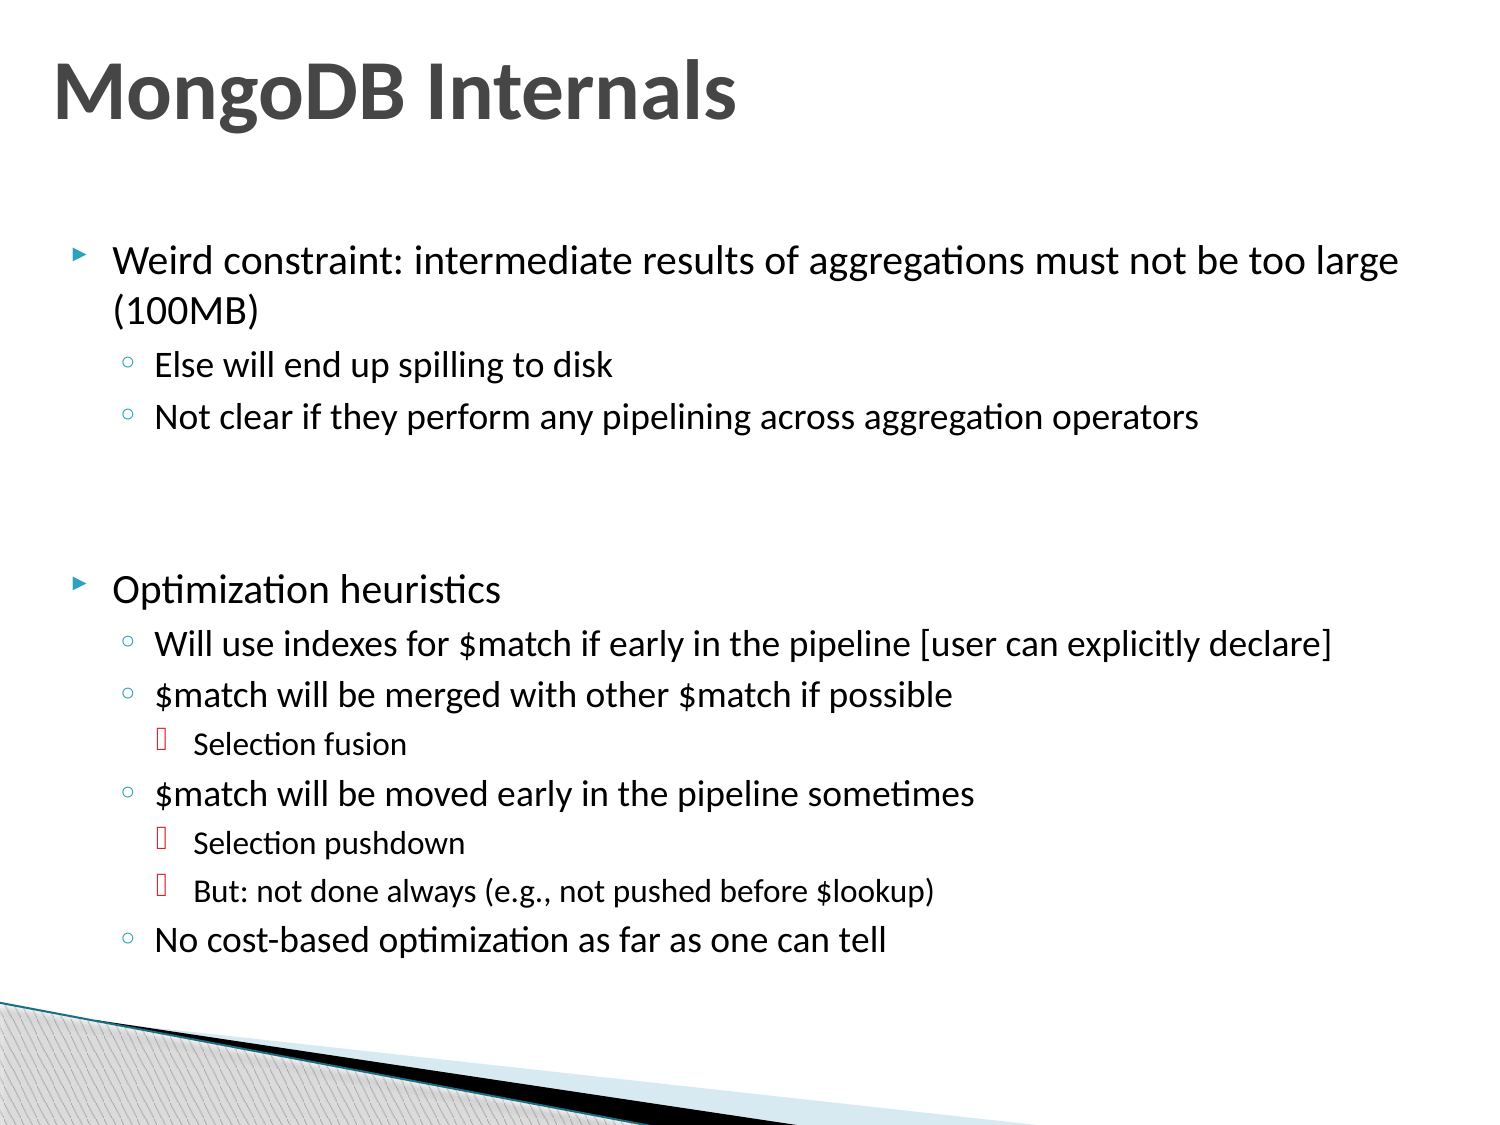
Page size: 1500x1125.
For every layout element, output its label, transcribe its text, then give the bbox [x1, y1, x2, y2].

list Weird constraint: intermediate results of aggregations must not be too large (100MB) Else will end up spilling to disk Not clear if they perform any pipelining across aggregation operators Optimization heuristics Will use indexes for $match if early in the pipeline [user can explicitly declare] $match will be merged with other $match if possible Selection fusion $match will be moved early in the pipeline sometimes Selection pushdown But: not done always (e.g., not pushed before $lookup) No cost-based optimization as far as one can tell [37, 225, 1438, 839]
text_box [0, 1006, 633, 1125]
title MongoDB Internals [37, 24, 1425, 145]
